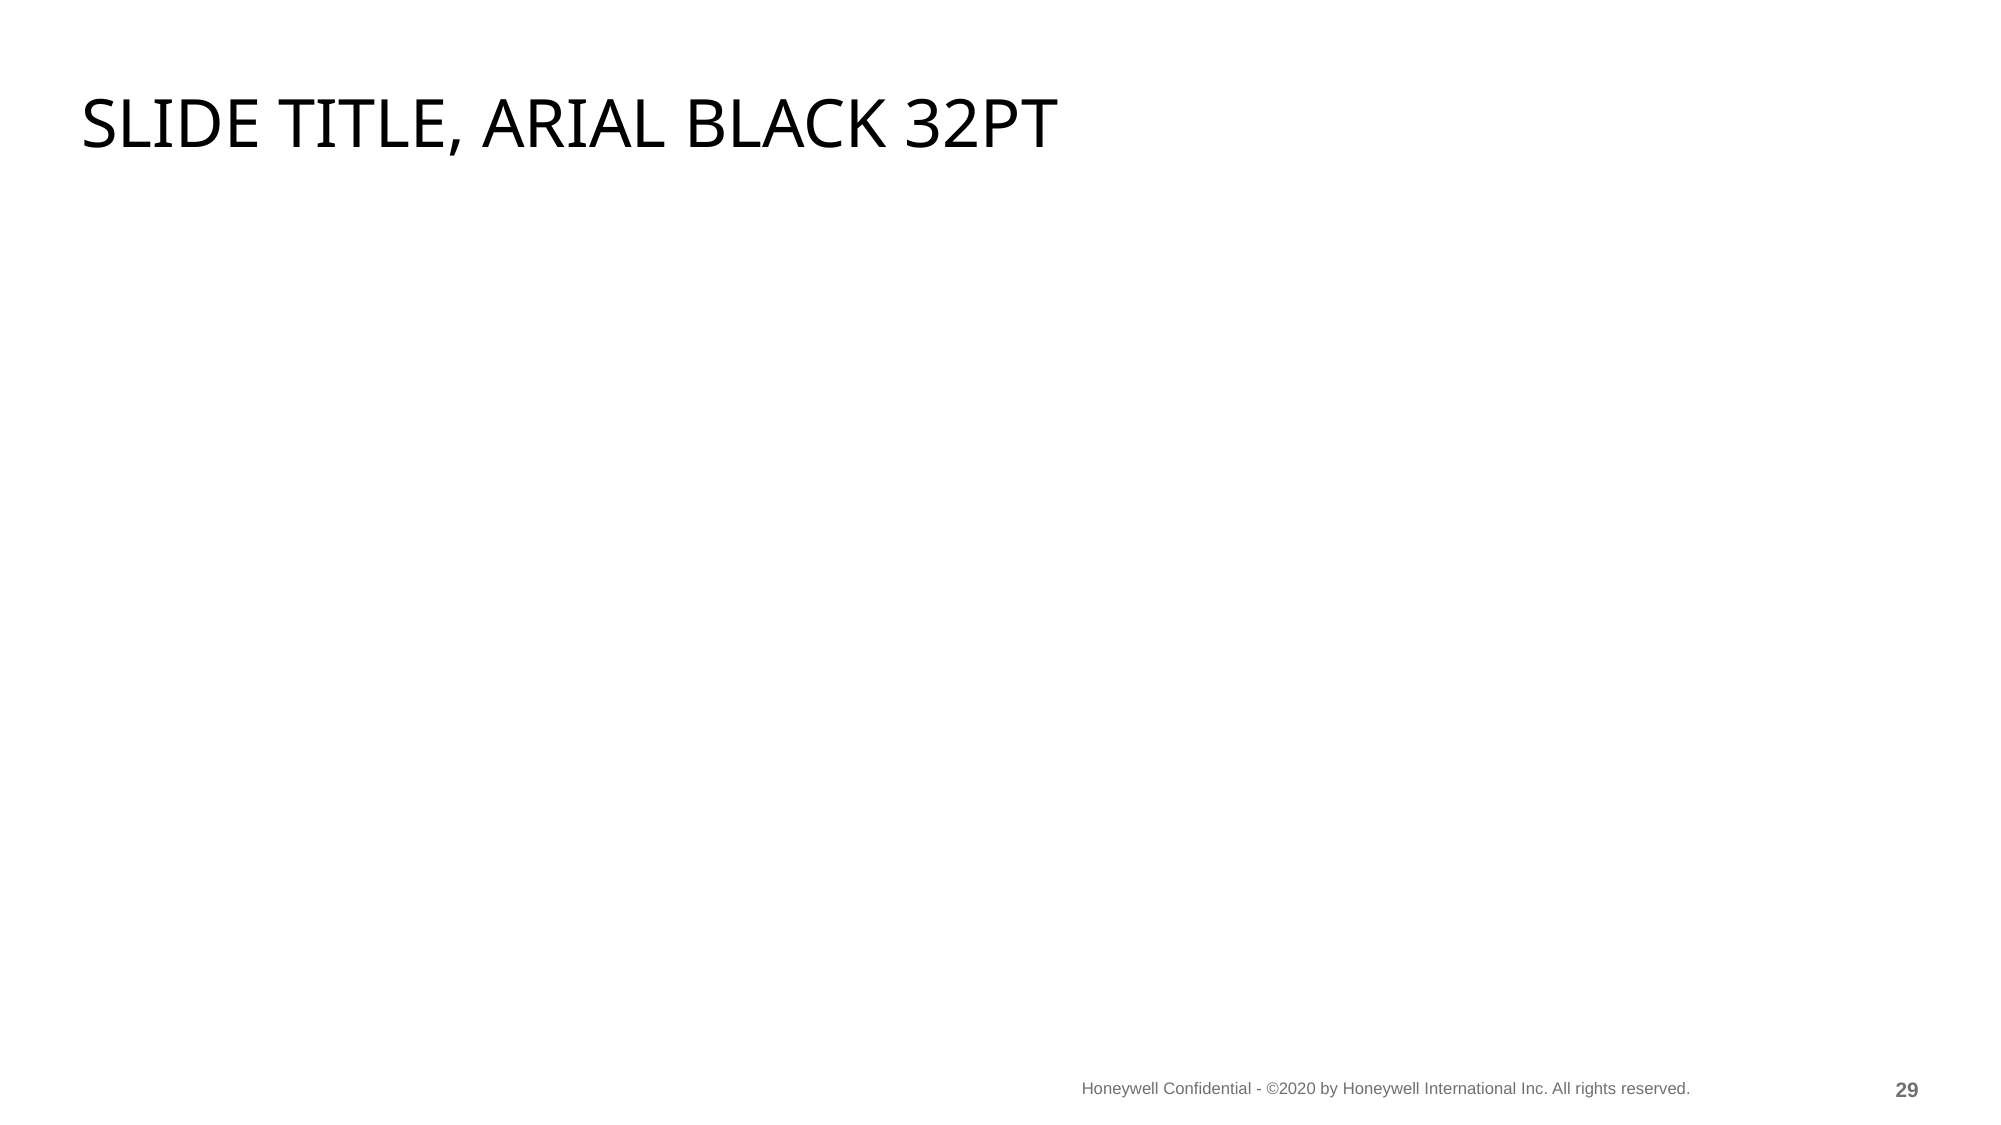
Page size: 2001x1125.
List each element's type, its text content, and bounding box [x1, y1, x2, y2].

slide_number 28 [1837, 1062, 1919, 1102]
title Slide Title, Arial Black 32pt [81, 81, 1919, 150]
